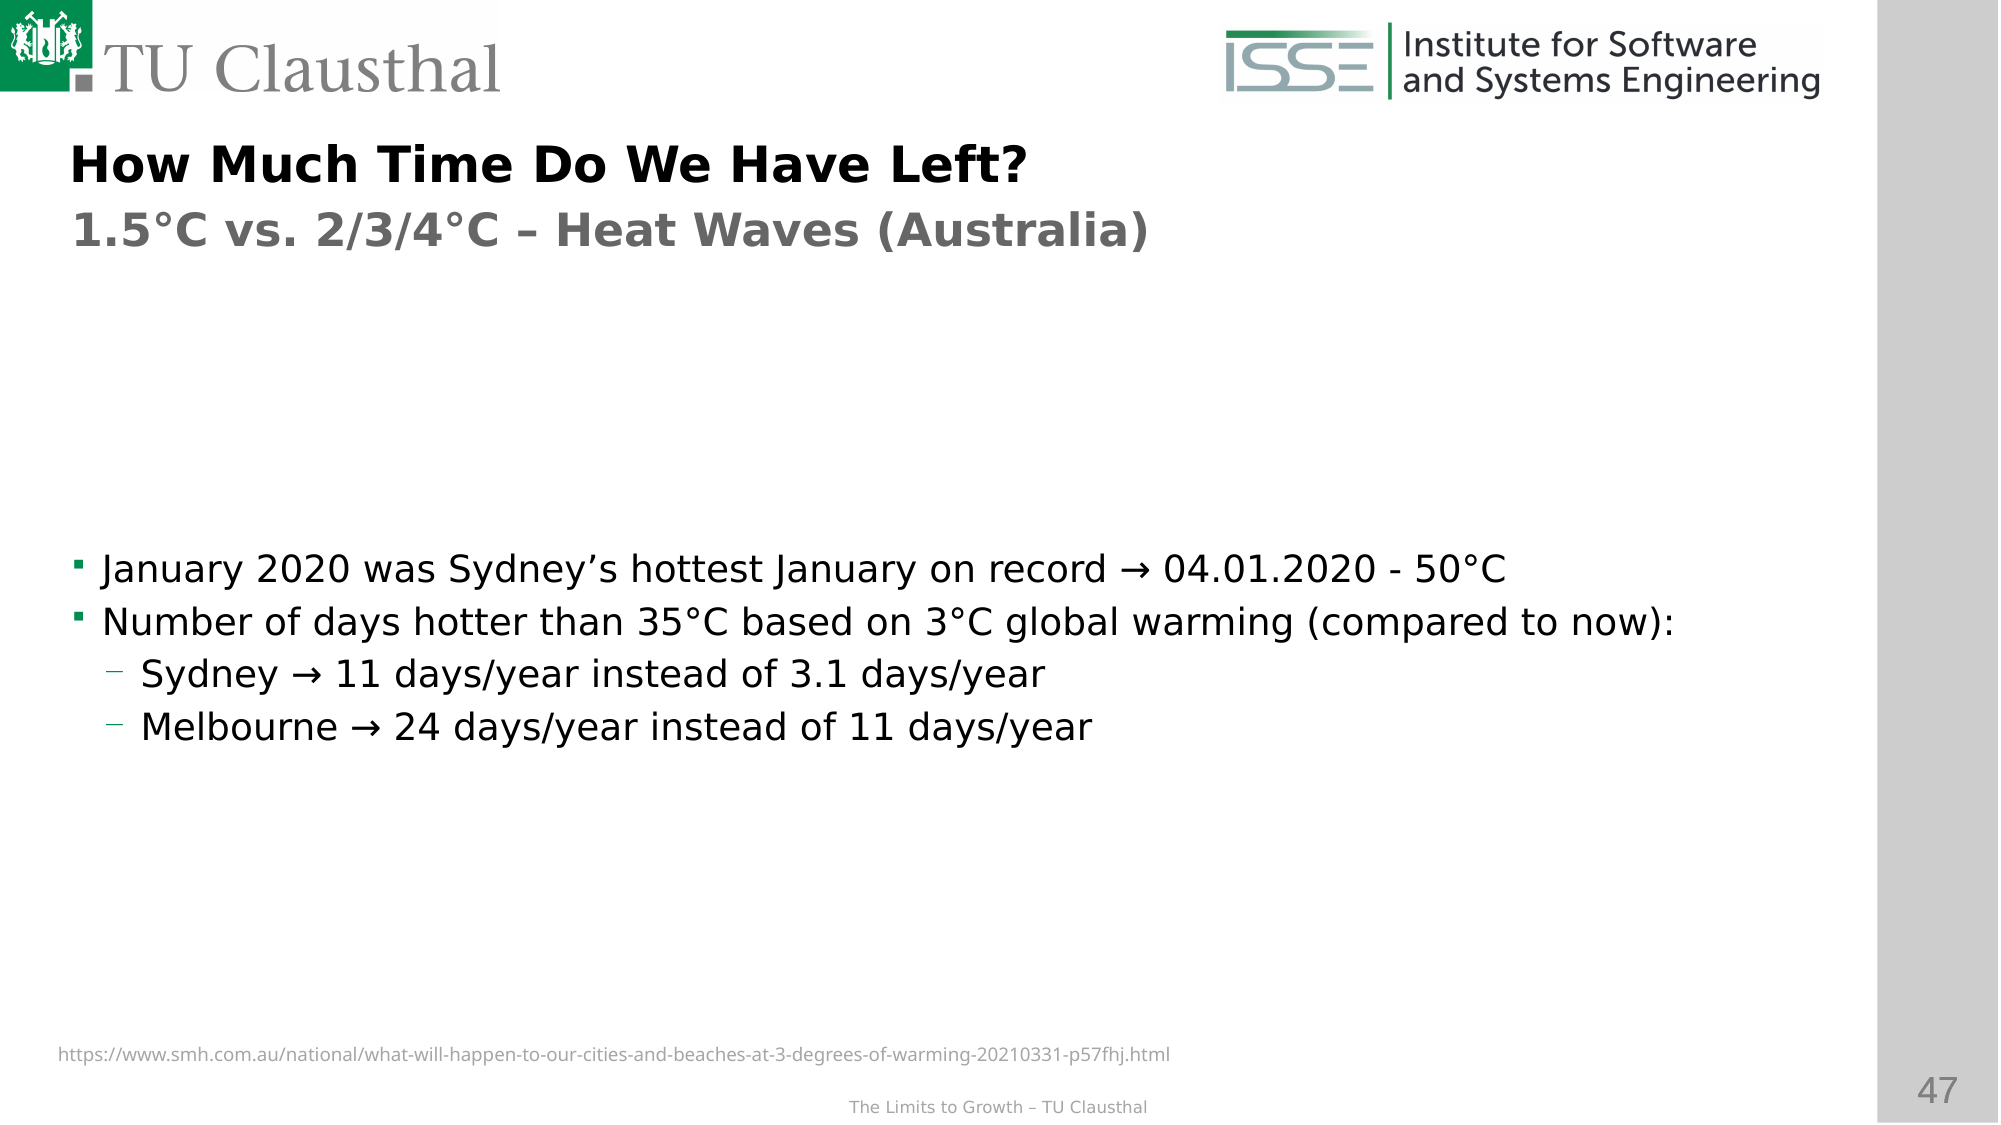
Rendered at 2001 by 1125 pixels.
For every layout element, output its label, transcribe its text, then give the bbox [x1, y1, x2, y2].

text_box https://www.smh.com.au/national/what-will-happen-to-our-cities-and-beaches-at-3-degrees-of-warming-20210331-p57fhj.html [43, 1035, 1784, 1073]
text_box 1.5°C vs. 2/3/4°C – Heat Waves (Australia) [70, 188, 1769, 269]
picture [1218, 22, 1825, 106]
text_box January 2020 was Sydney’s hottest January on record → 04.01.2020 - 50°C Number of days hotter than 35°C based on 3°C global warming (compared to now): Sydney → 11 days/year instead of 3.1 days/year Melbourne → 24 days/year instead of 11 days/year Darwin → 265 days/year instead of 11 days/year [55, 208, 1799, 1033]
text_box How Much Time Do We Have Left? [55, 125, 1817, 206]
picture [0, 0, 500, 92]
